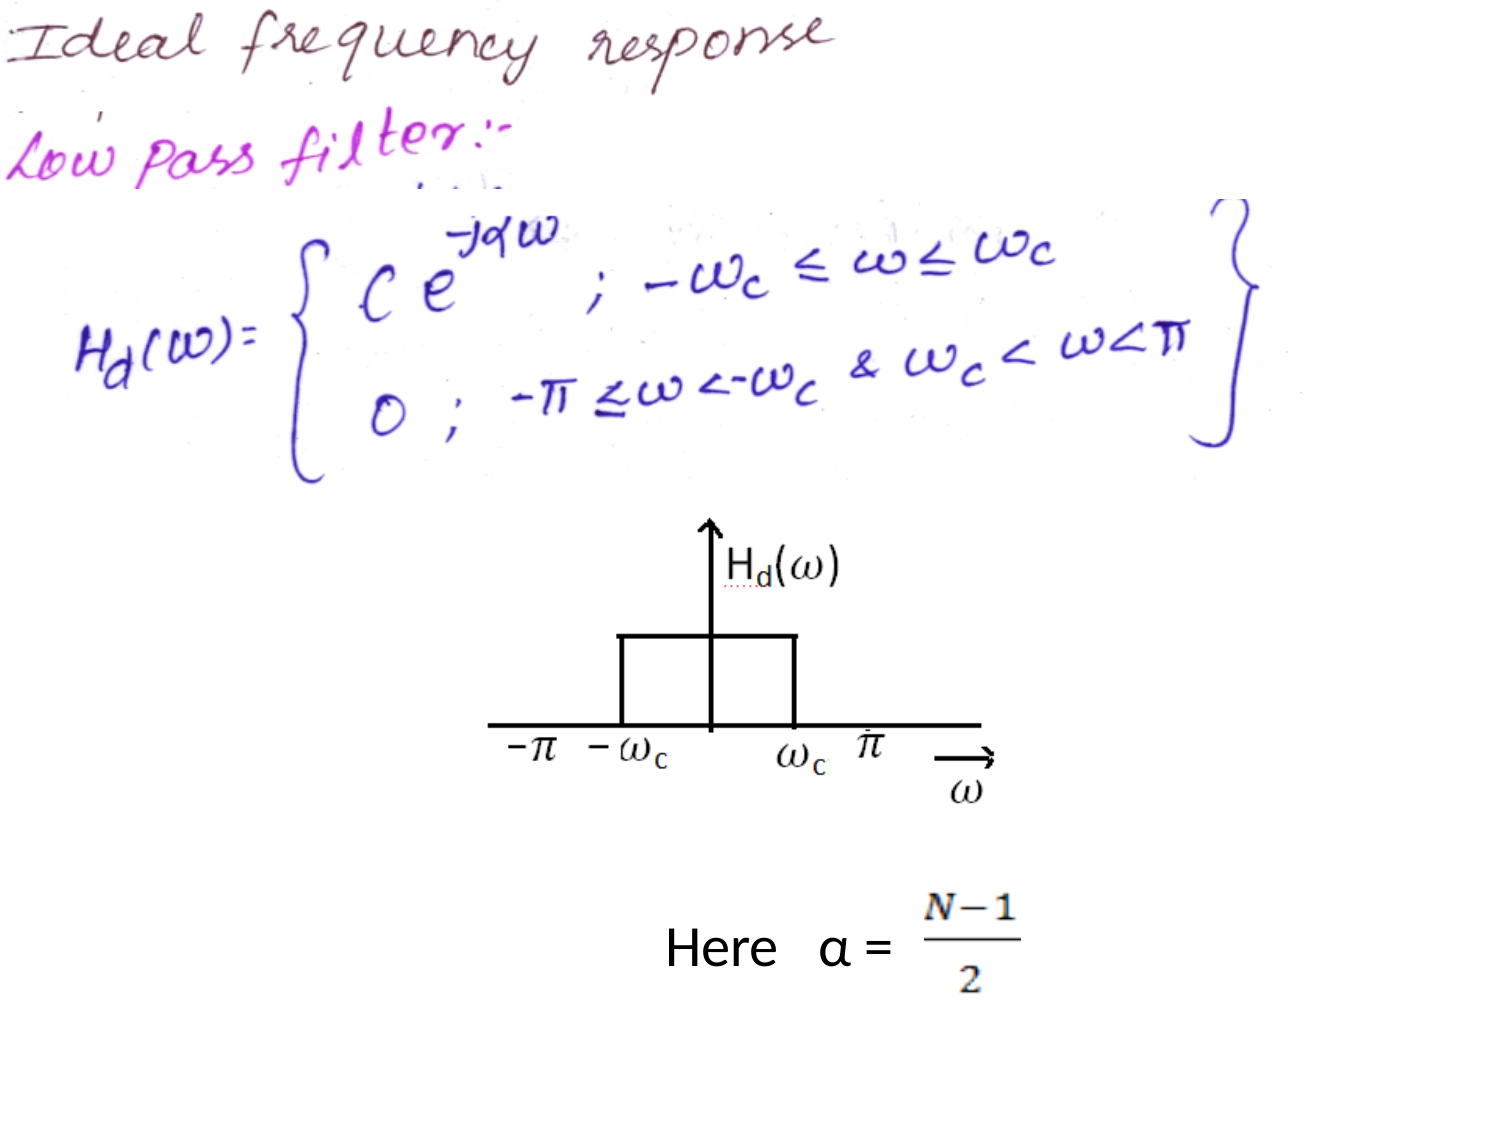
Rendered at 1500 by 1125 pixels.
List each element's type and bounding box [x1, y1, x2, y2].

picture [0, 0, 838, 97]
picture [0, 99, 532, 190]
picture [62, 199, 1302, 485]
text_box [649, 887, 1022, 1008]
picture [474, 512, 1013, 819]
